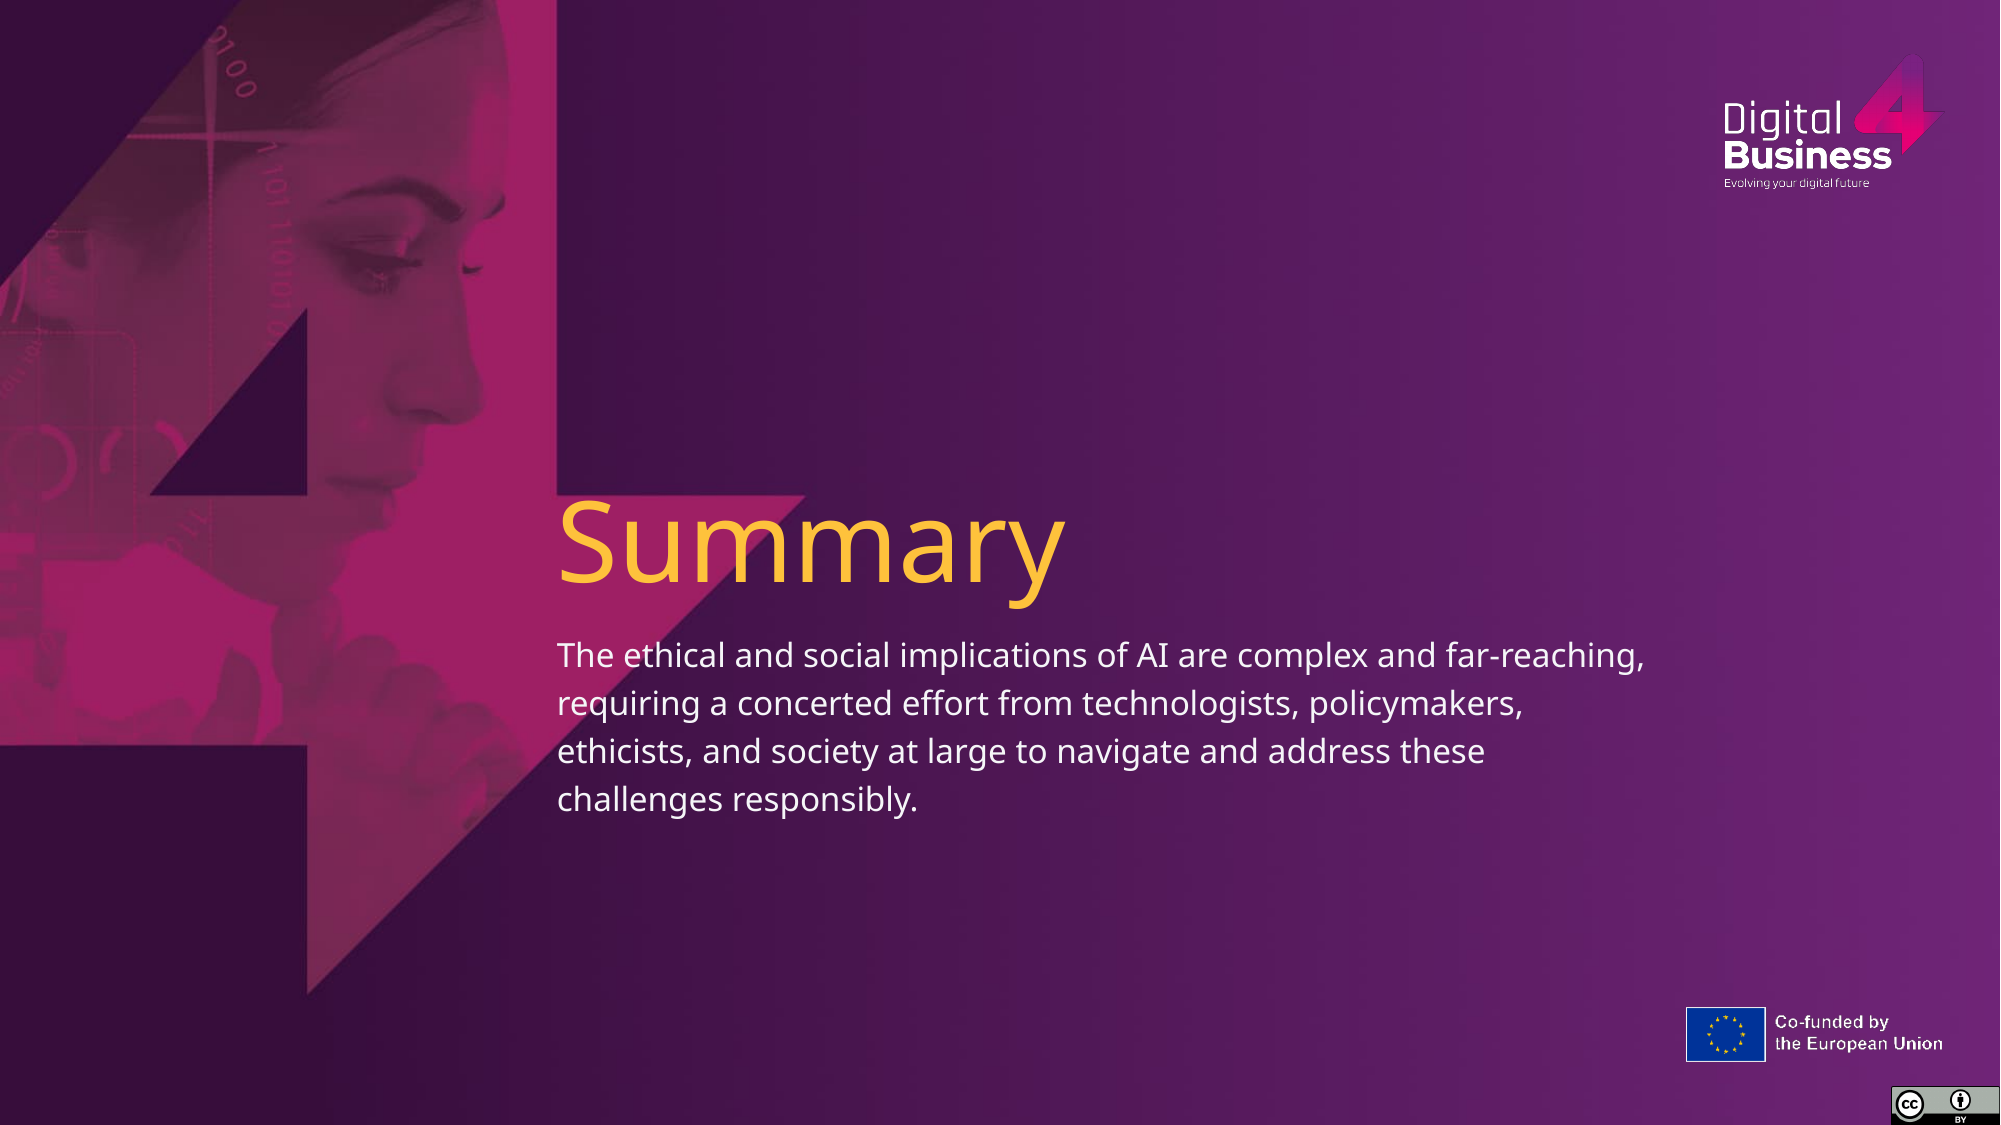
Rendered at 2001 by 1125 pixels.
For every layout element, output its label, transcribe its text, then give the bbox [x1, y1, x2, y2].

title Summary [541, 348, 1676, 614]
text_box The ethical and social implications of AI are complex and far-reaching, requiring a concerted effort from technologists, policymakers, ethicists, and society at large to navigate and address these challenges responsibly. [541, 619, 1676, 923]
picture [0, 0, 2000, 1125]
